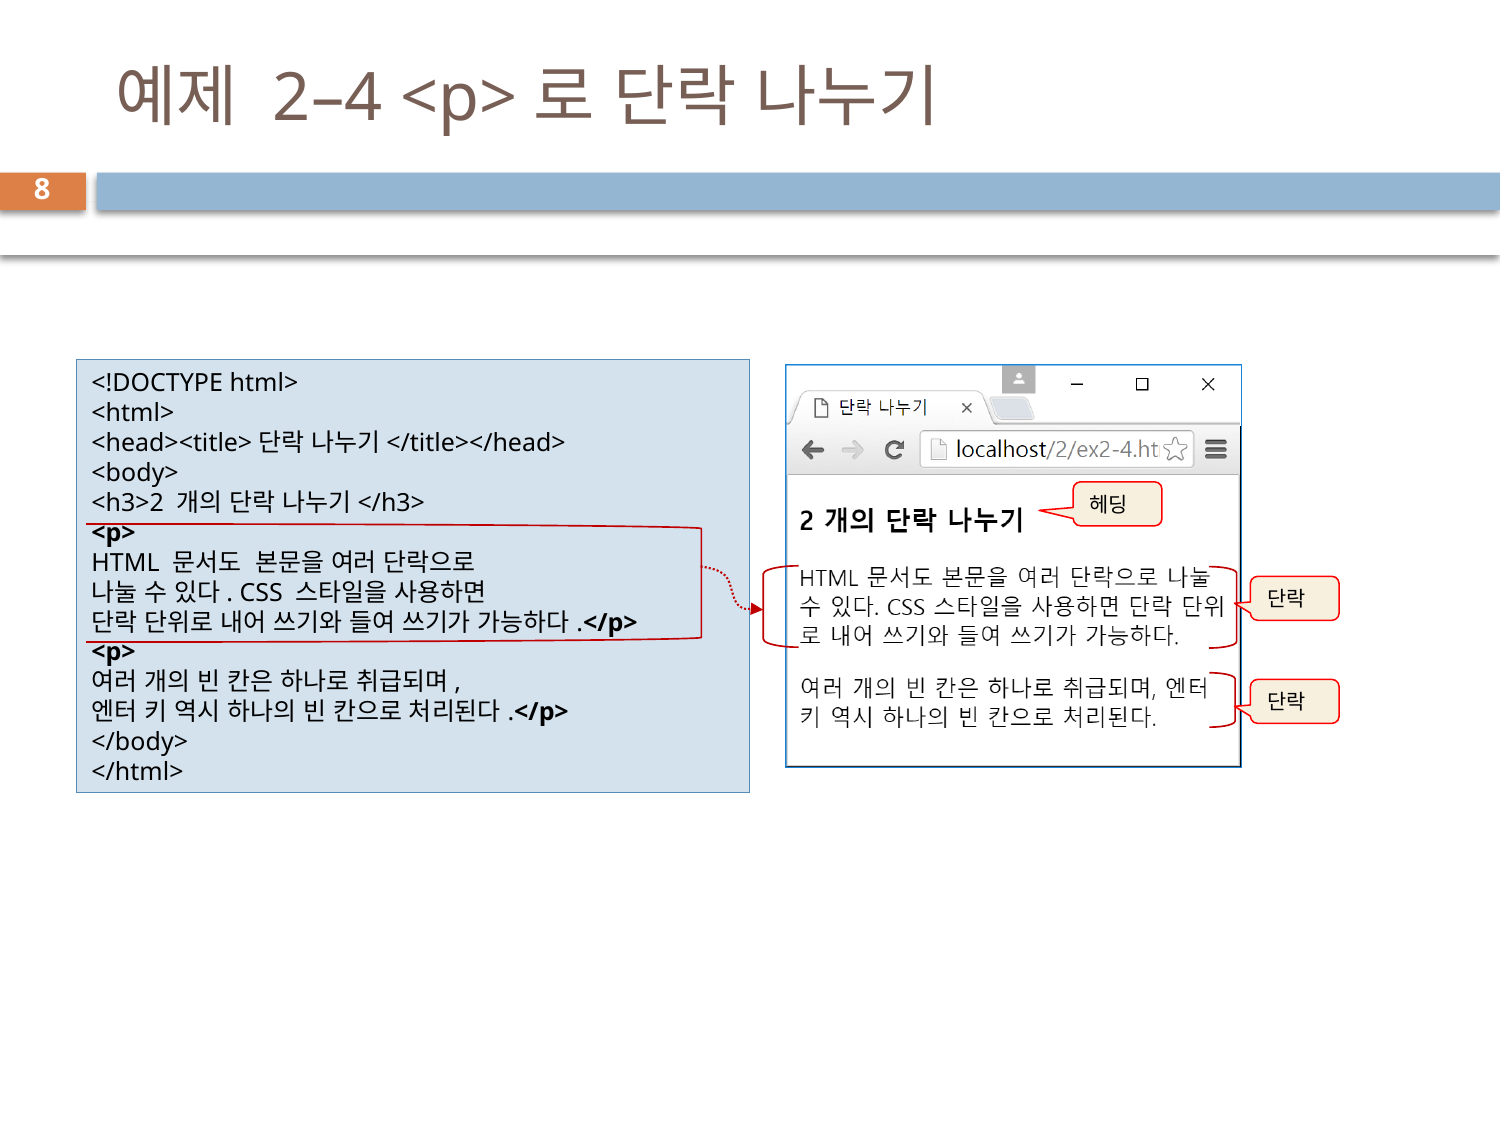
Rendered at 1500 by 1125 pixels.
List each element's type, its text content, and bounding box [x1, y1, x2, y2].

text_box 단락 [1247, 679, 1340, 724]
slide_number 8 [0, 170, 87, 211]
title 예제 2–4 <p>로 단락 나누기 [100, 37, 1438, 149]
text_box [762, 566, 779, 647]
text_box [700, 564, 762, 615]
text_box 단락 [1247, 576, 1340, 621]
text_box <!DOCTYPE html> <html> <head><title>단락 나누기</title></head> <body> <h3>2 개의 단락 나누기</h3> <p> HTML 문서도 본문을 여러 단락으로 나눌 수 있다. CSS 스타일을 사용하면 단락 단위로 내어 쓰기와 들여 쓰기가 가능하다.</p> <p> 여러 개의 빈 칸은 하나로 취급되며, 엔터 키 역시 하나의 빈 칸으로 처리된다.</p> </body> </html> [76, 359, 750, 793]
text_box [86, 523, 703, 643]
picture [785, 364, 1242, 768]
